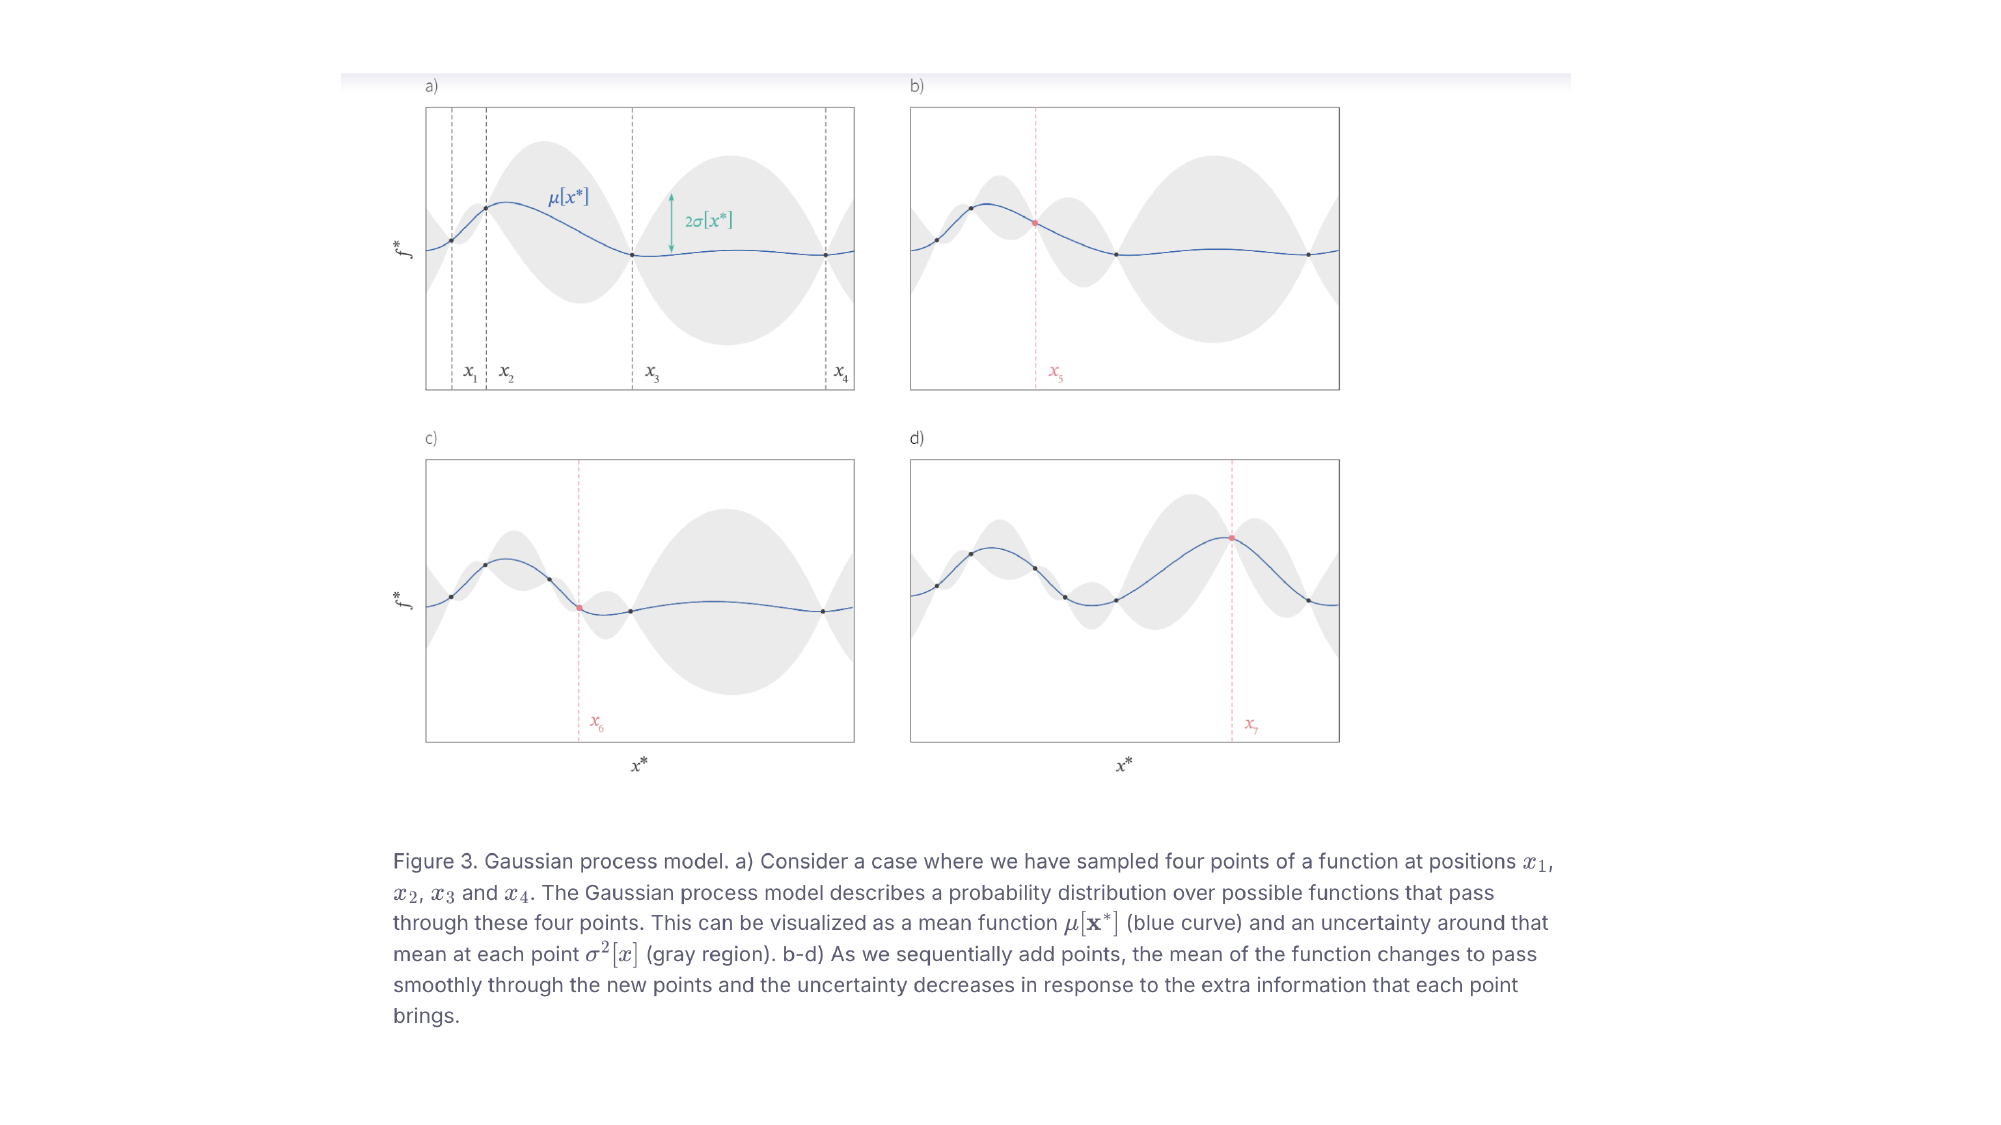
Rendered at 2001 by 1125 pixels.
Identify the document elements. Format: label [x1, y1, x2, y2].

list [340, 68, 1572, 1057]
